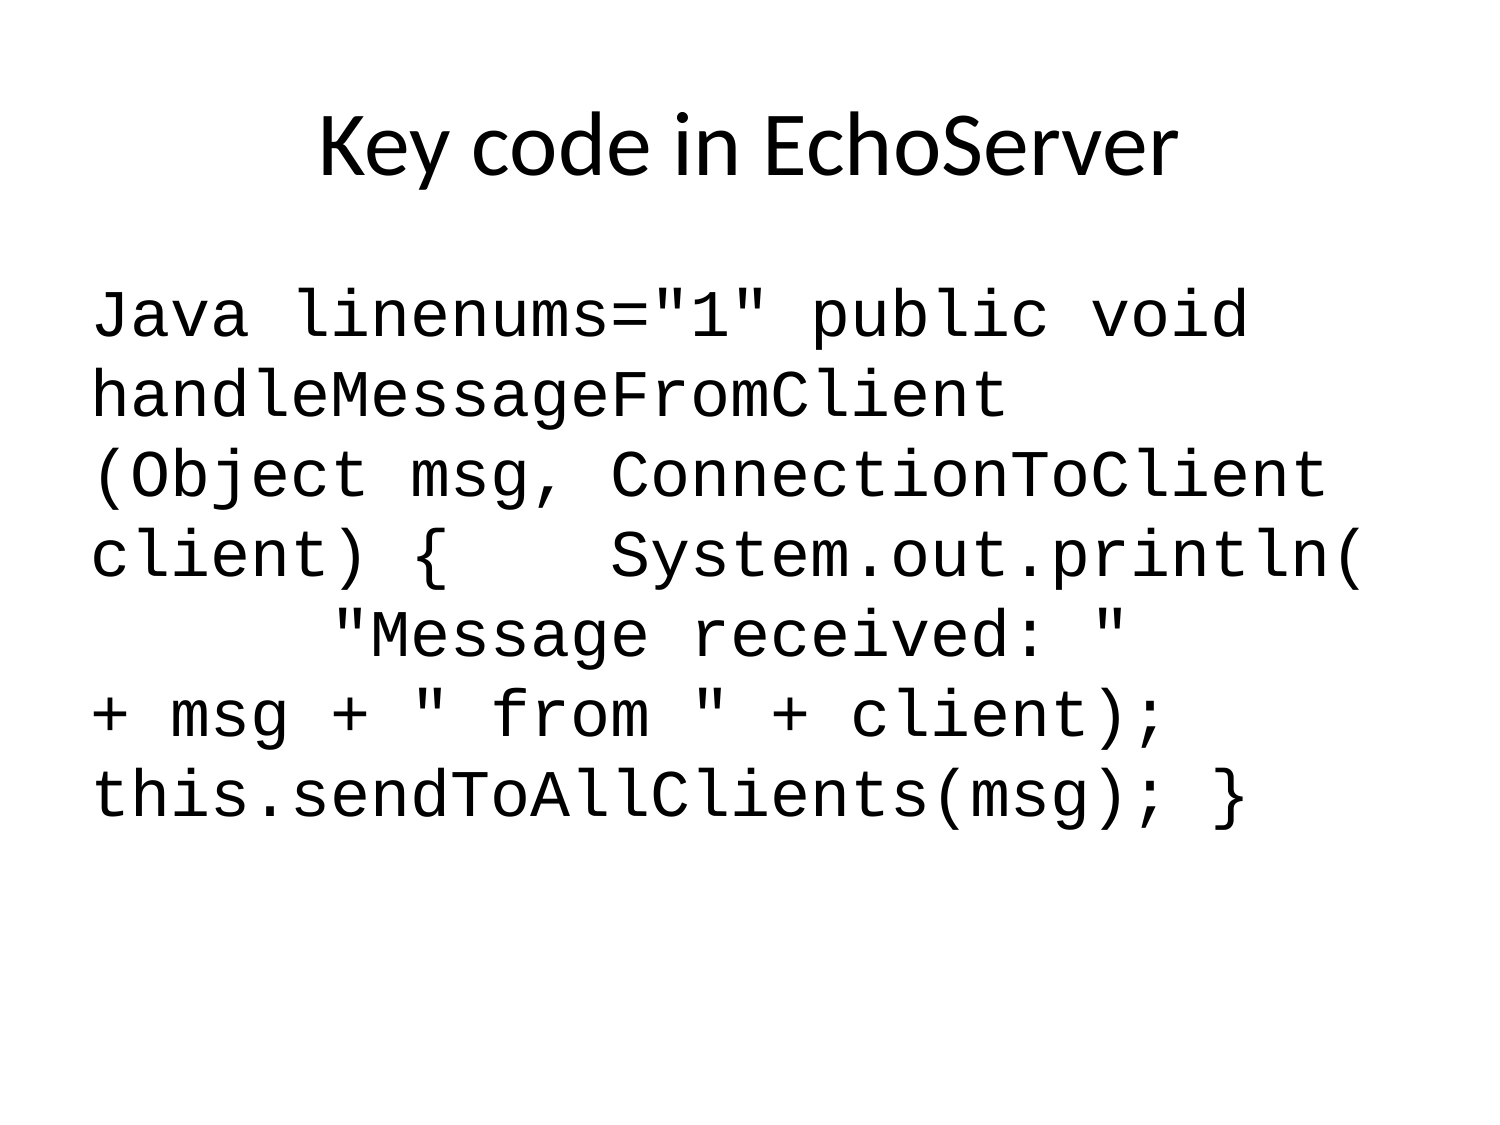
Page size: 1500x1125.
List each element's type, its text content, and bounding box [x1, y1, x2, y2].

title Key code in EchoServer [75, 45, 1425, 233]
list Java linenums="1" public void handleMessageFromClient (Object msg, ConnectionToClient client) { System.out.println( "Message received: " + msg + " from " + client); this.sendToAllClients(msg); } [75, 262, 1425, 1005]
